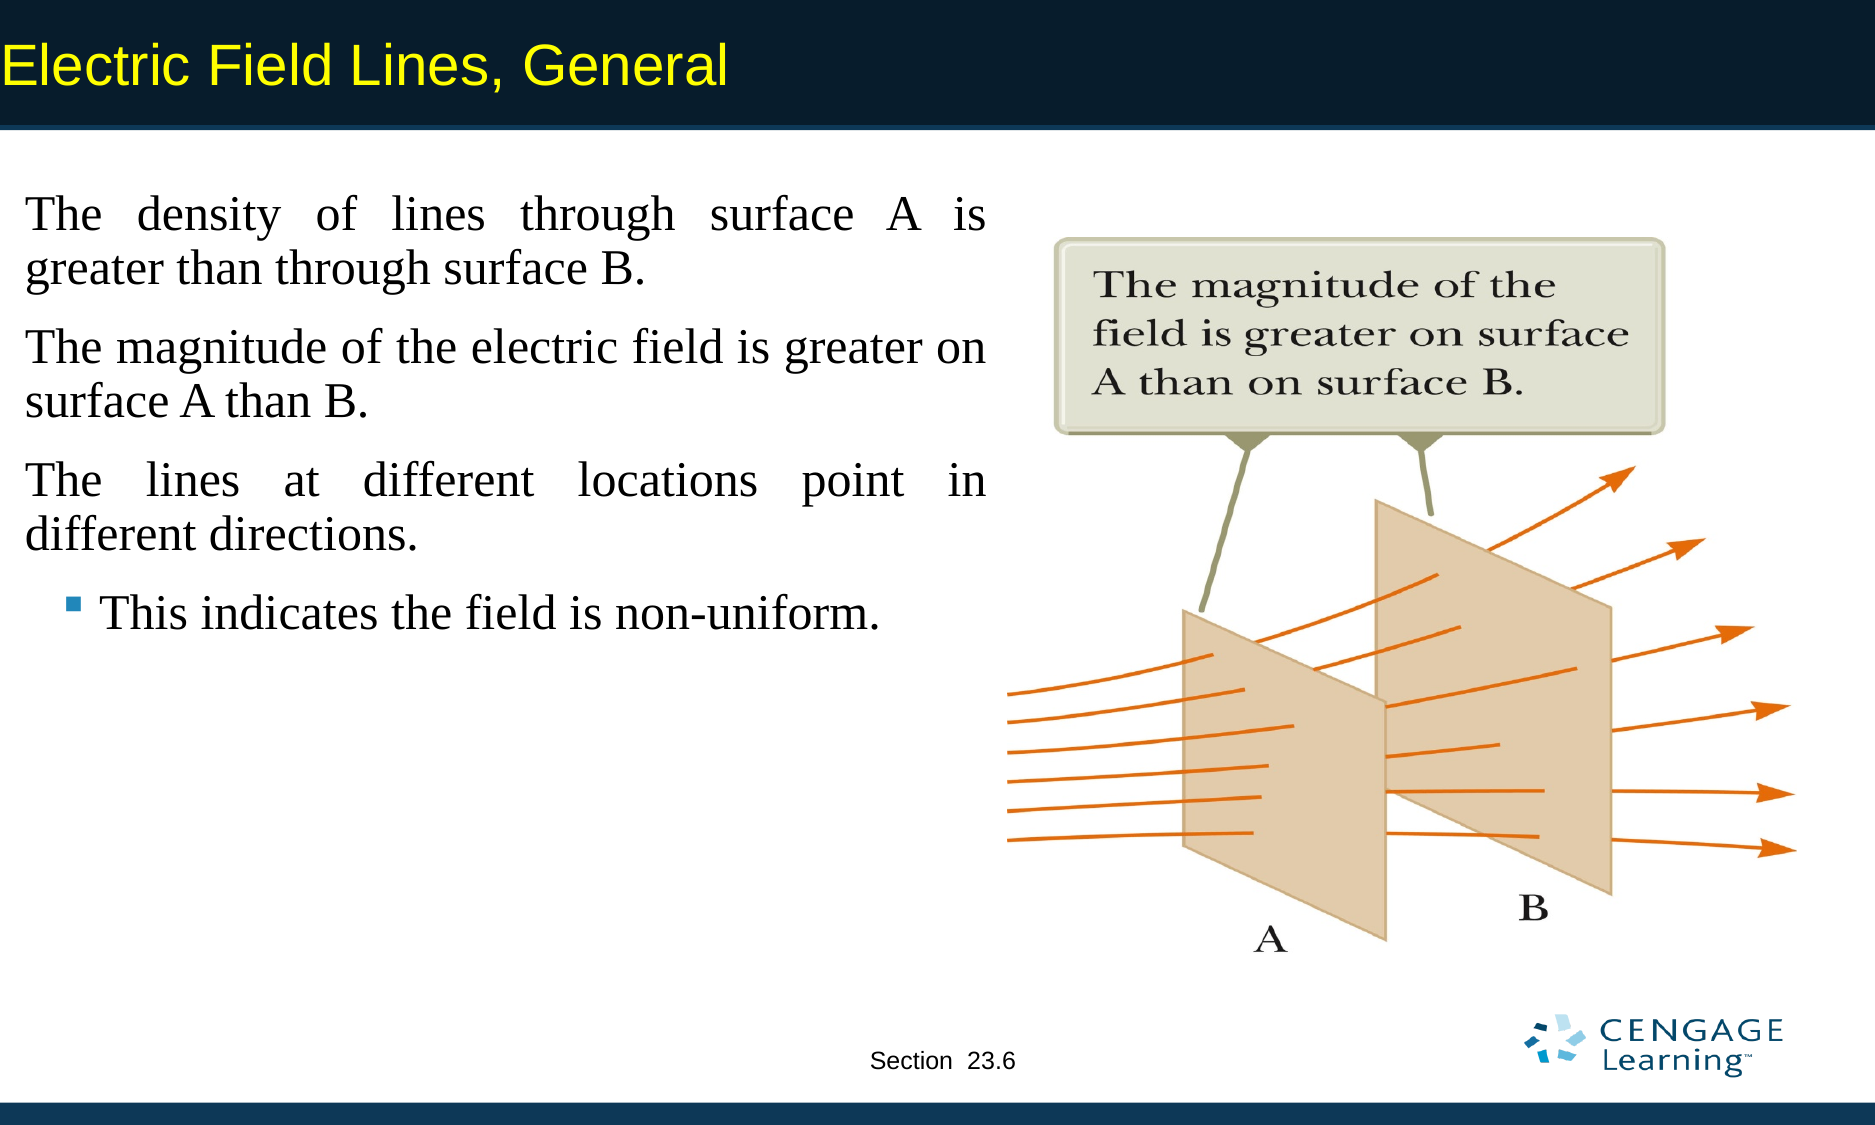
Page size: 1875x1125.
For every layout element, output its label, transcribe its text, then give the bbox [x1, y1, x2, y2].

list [1007, 237, 1798, 962]
title Electric Field Lines, General [0, 0, 1875, 126]
list The density of lines through surface A is greater than through surface B. The magnitude of the electric field is greater on surface A than B. The lines at different locations point in different directions. This indicates the field is non-uniform. [24, 187, 988, 1038]
text_box Section 23.6 [734, 1037, 1032, 1083]
picture [1494, 990, 1812, 1101]
